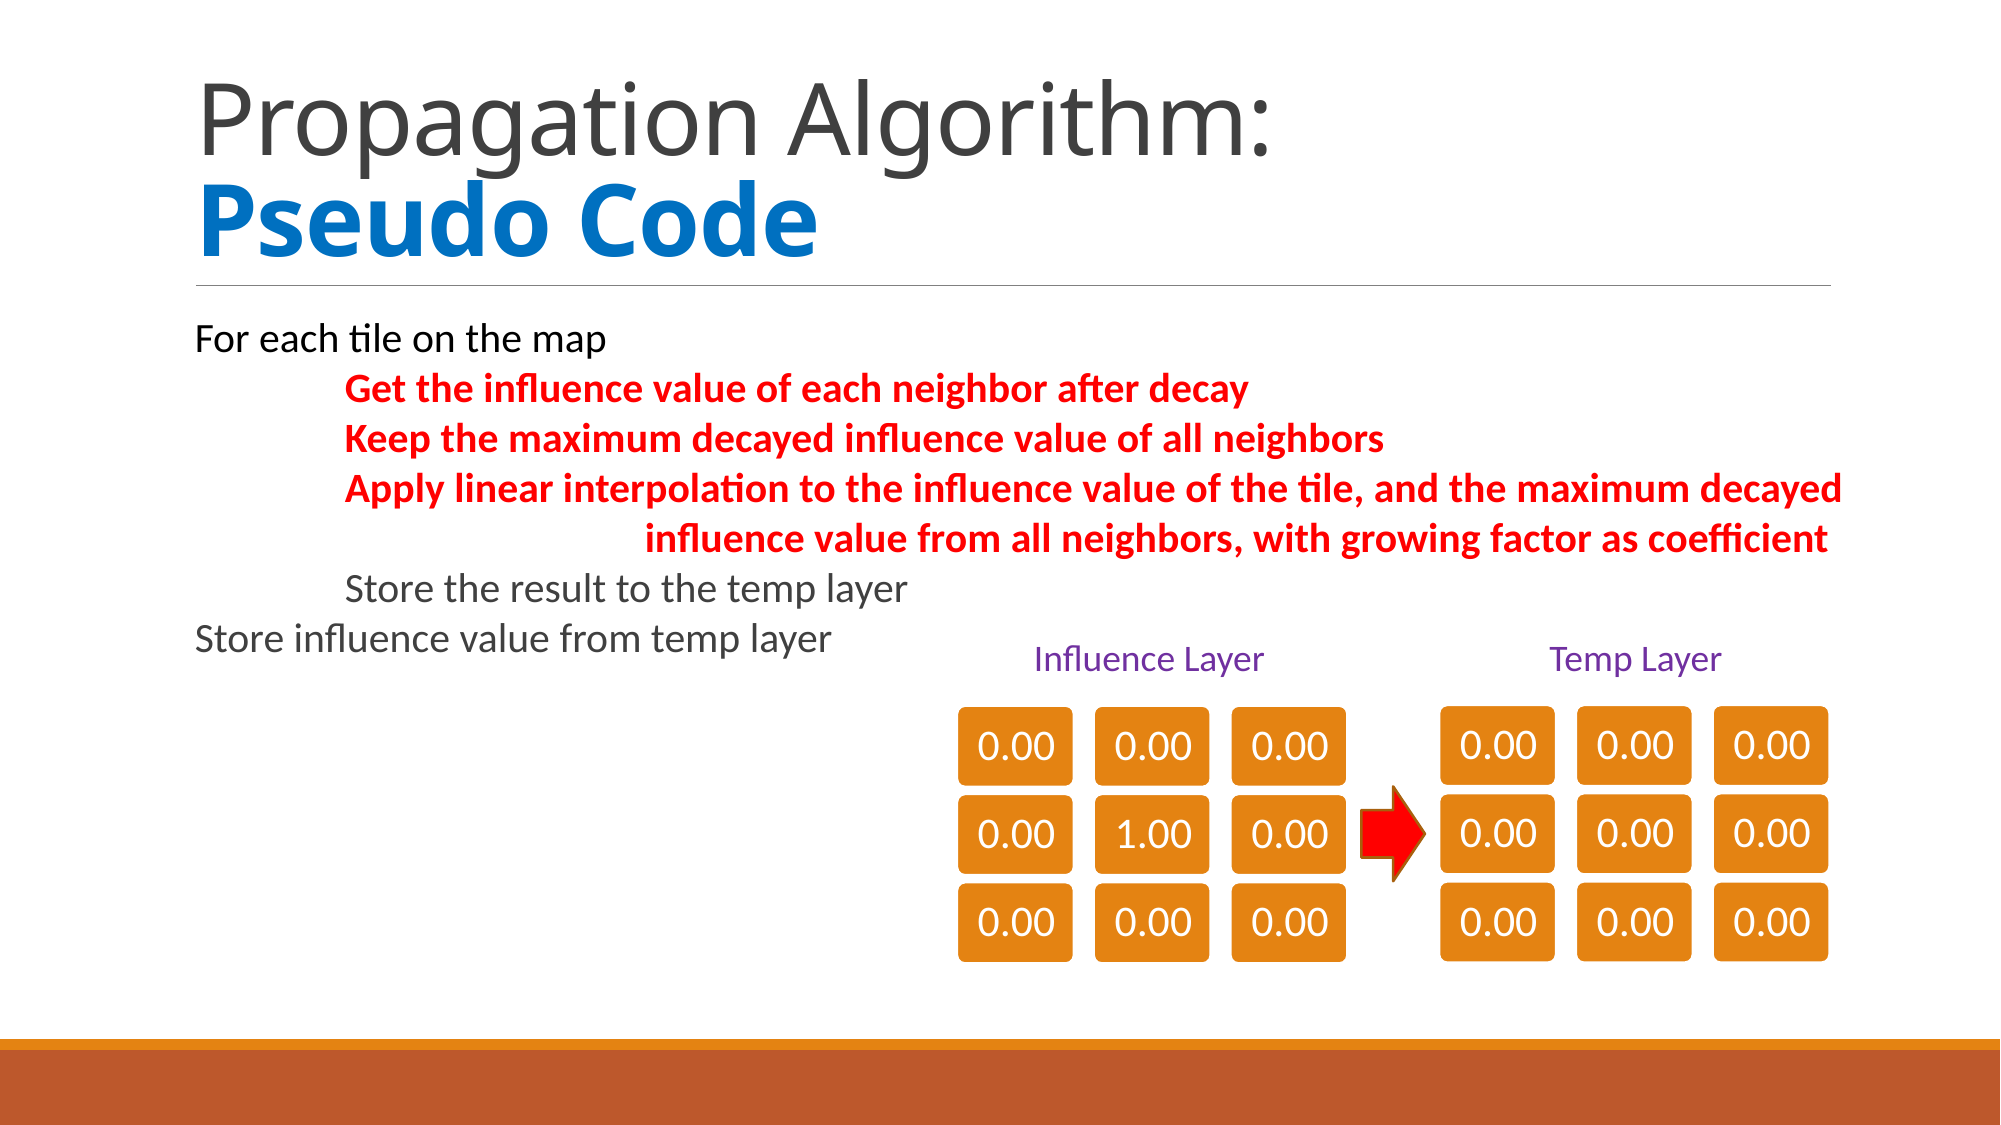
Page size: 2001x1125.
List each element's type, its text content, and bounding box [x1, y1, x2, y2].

title Propagation Algorithm: Pseudo Code [179, 47, 1830, 285]
list For each tile on the map Get the influence value of each neighbor after decay Keep the maximum decayed influence value of all neighbors Apply linear interpolation to the influence value of the tile, and the maximum decayed influence value from all neighbors, with growing factor as coefficient Store the result to the temp layer Store influence value from temp layer [179, 302, 1913, 963]
text_box Temp Layer [1534, 626, 1801, 686]
text_box [1360, 785, 1427, 883]
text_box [956, 705, 1349, 964]
text_box Influence Layer [1019, 626, 1286, 686]
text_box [1438, 704, 1831, 964]
